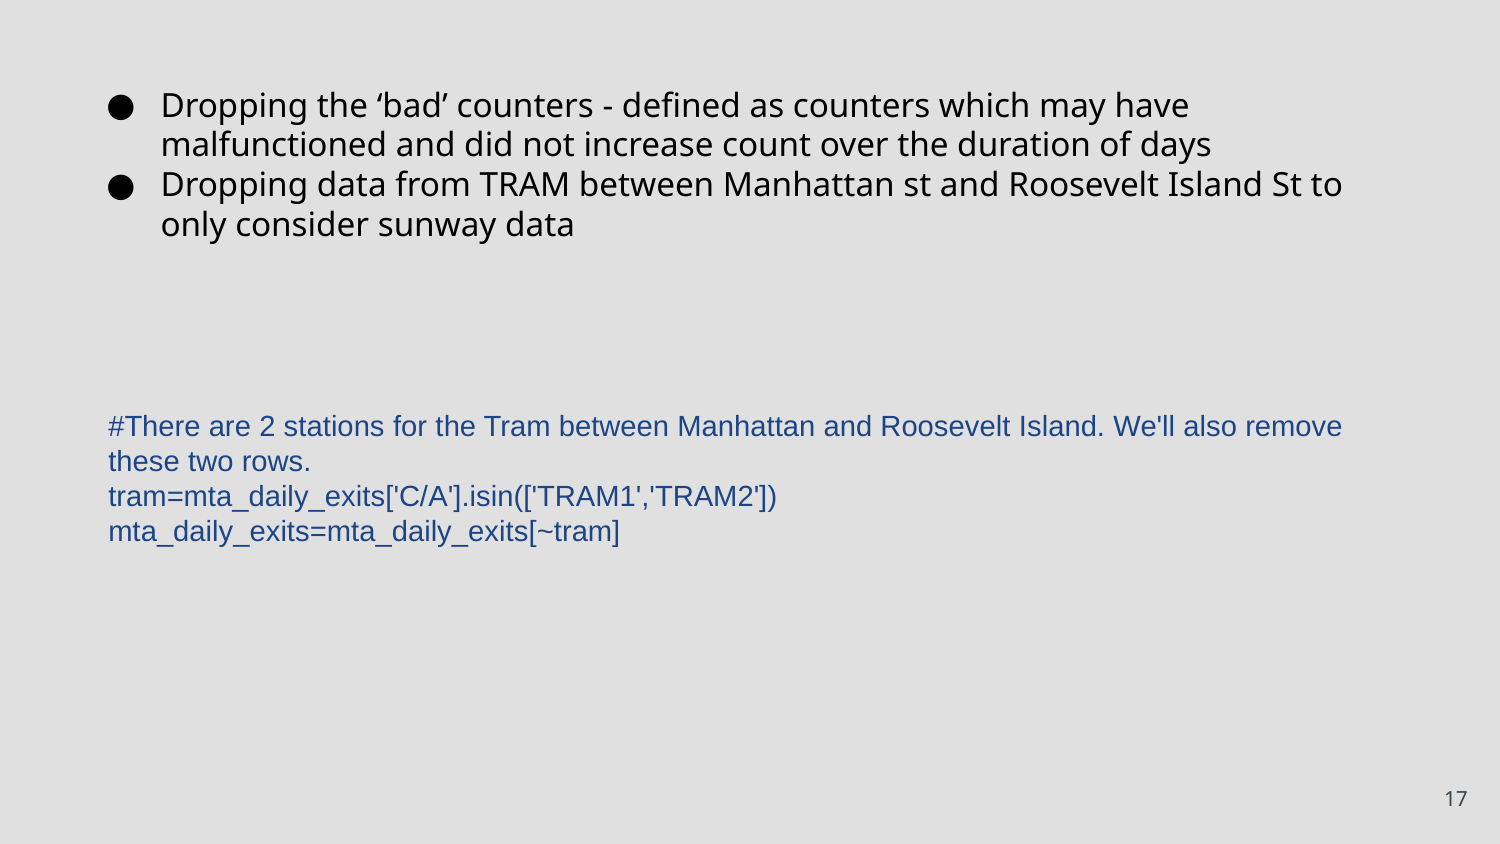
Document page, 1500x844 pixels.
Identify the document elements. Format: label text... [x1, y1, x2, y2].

text_box #There are 2 stations for the Tram between Manhattan and Roosevelt Island. We'll also remove these two rows. tram=mta_daily_exits['C/A'].isin(['TRAM1','TRAM2']) mta_daily_exits=mta_daily_exits[~tram] [93, 392, 1407, 598]
slide_number ‹#› [1392, 767, 1483, 833]
text_box Dropping the ‘bad’ counters - defined as counters which may have malfunctioned and did not increase count over the duration of days Dropping data from TRAM between Manhattan st and Roosevelt Island St to only consider sunway data [70, 68, 1384, 259]
